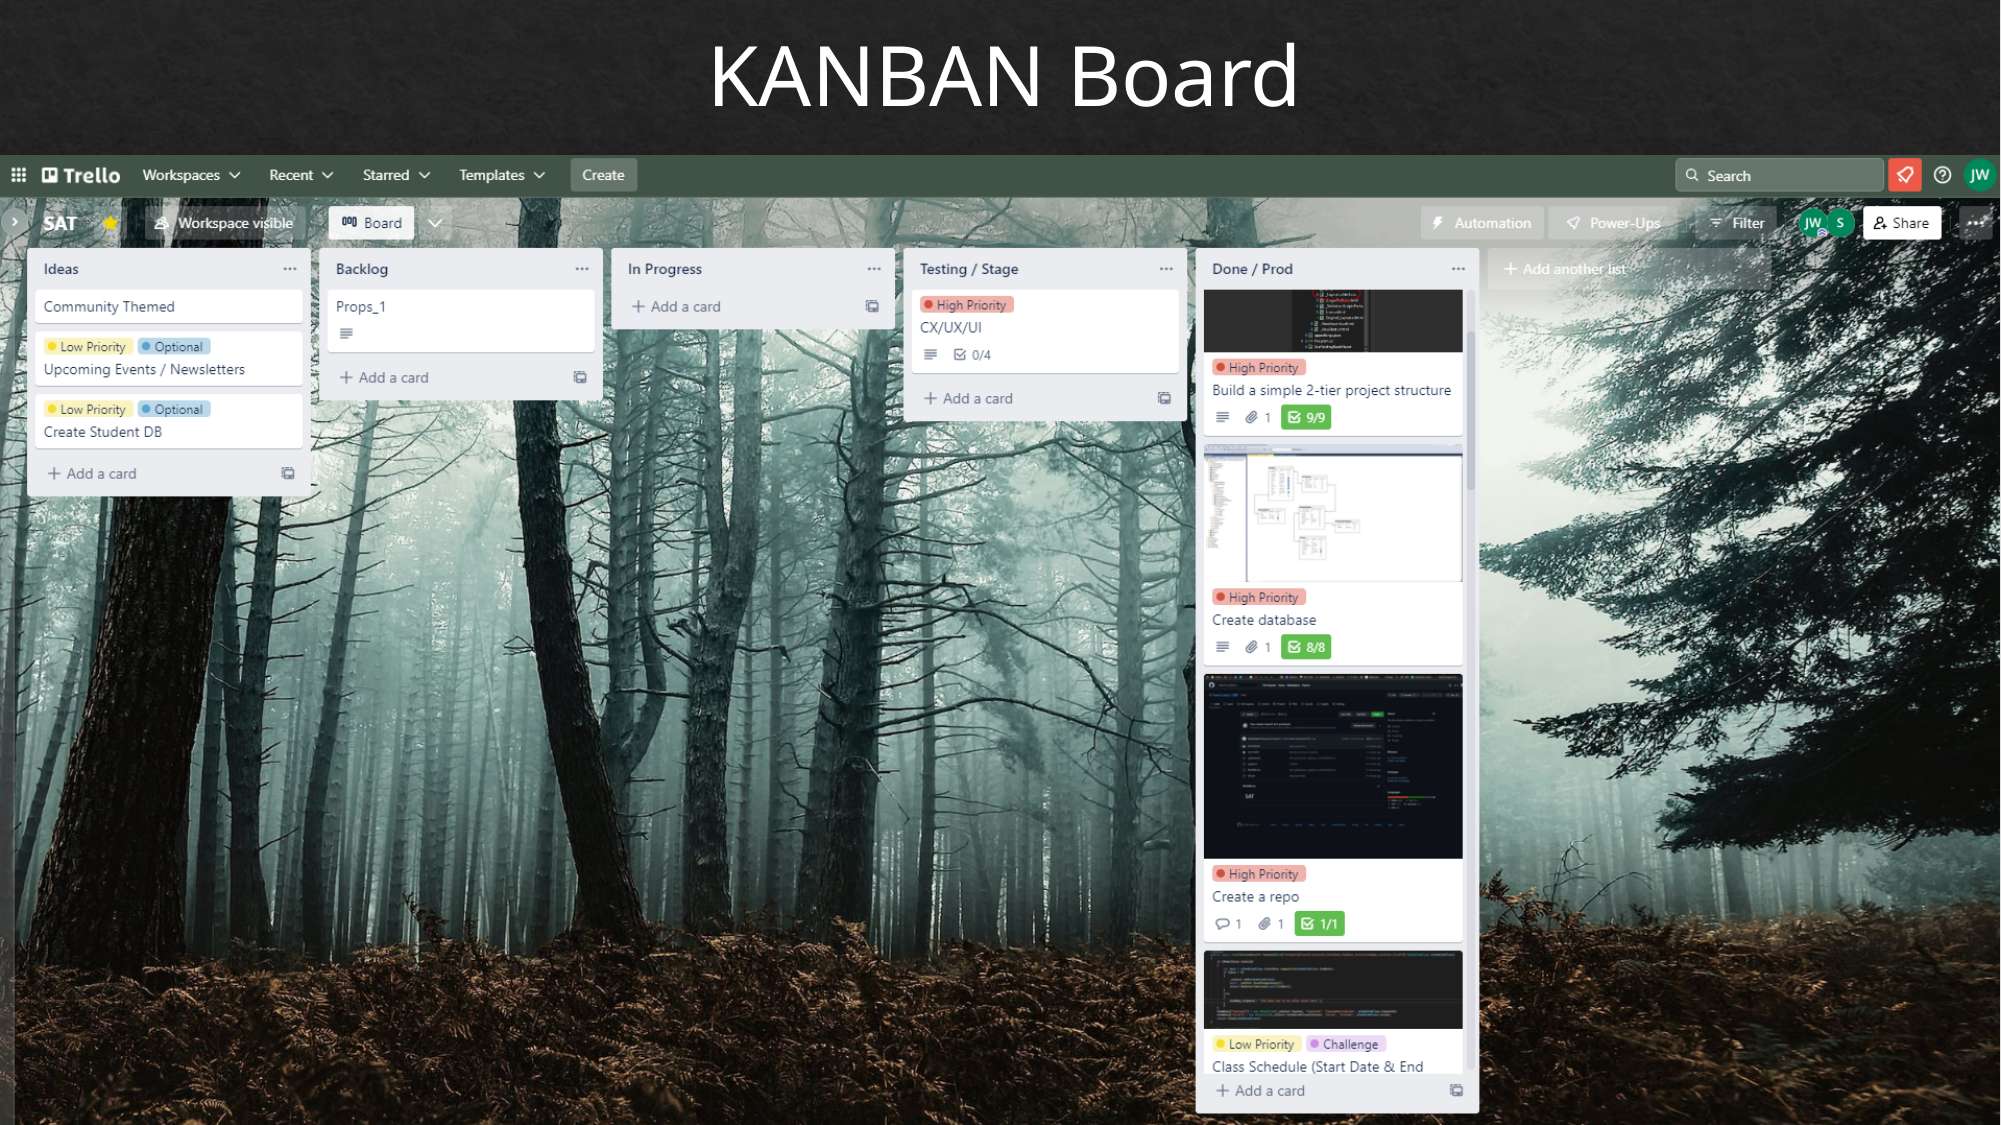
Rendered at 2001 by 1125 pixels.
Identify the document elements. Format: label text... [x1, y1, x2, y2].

text_box KANBAN Board [425, 15, 1585, 150]
picture [0, 155, 2000, 1125]
